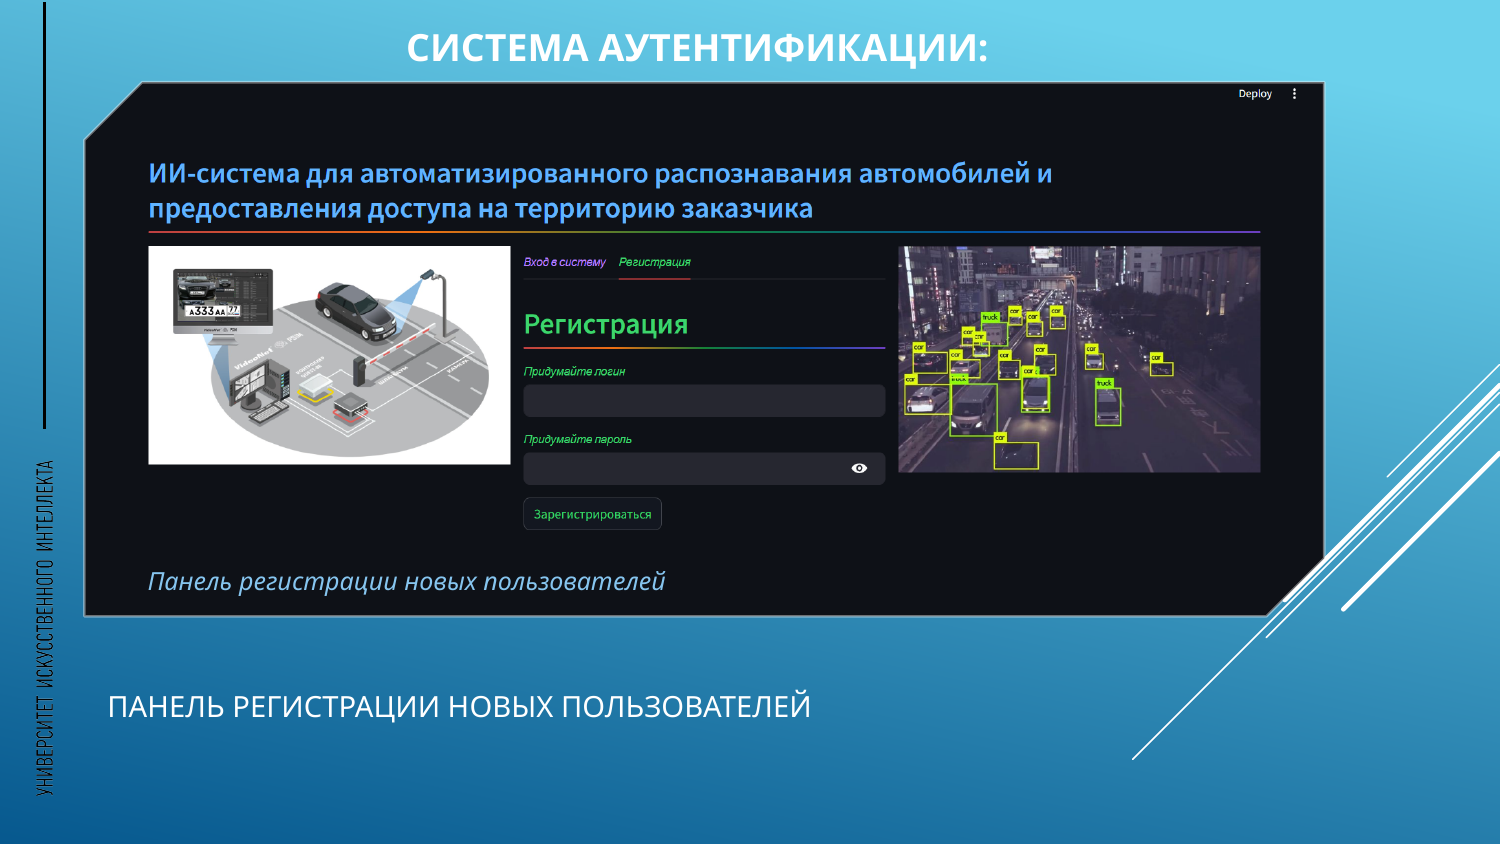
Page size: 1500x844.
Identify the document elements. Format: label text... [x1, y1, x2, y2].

text_box Система аутентификации: [391, 10, 1059, 81]
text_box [36, 1, 53, 796]
picture [84, 81, 1325, 617]
title панель регистрации новых пользователей [62, 662, 1203, 750]
